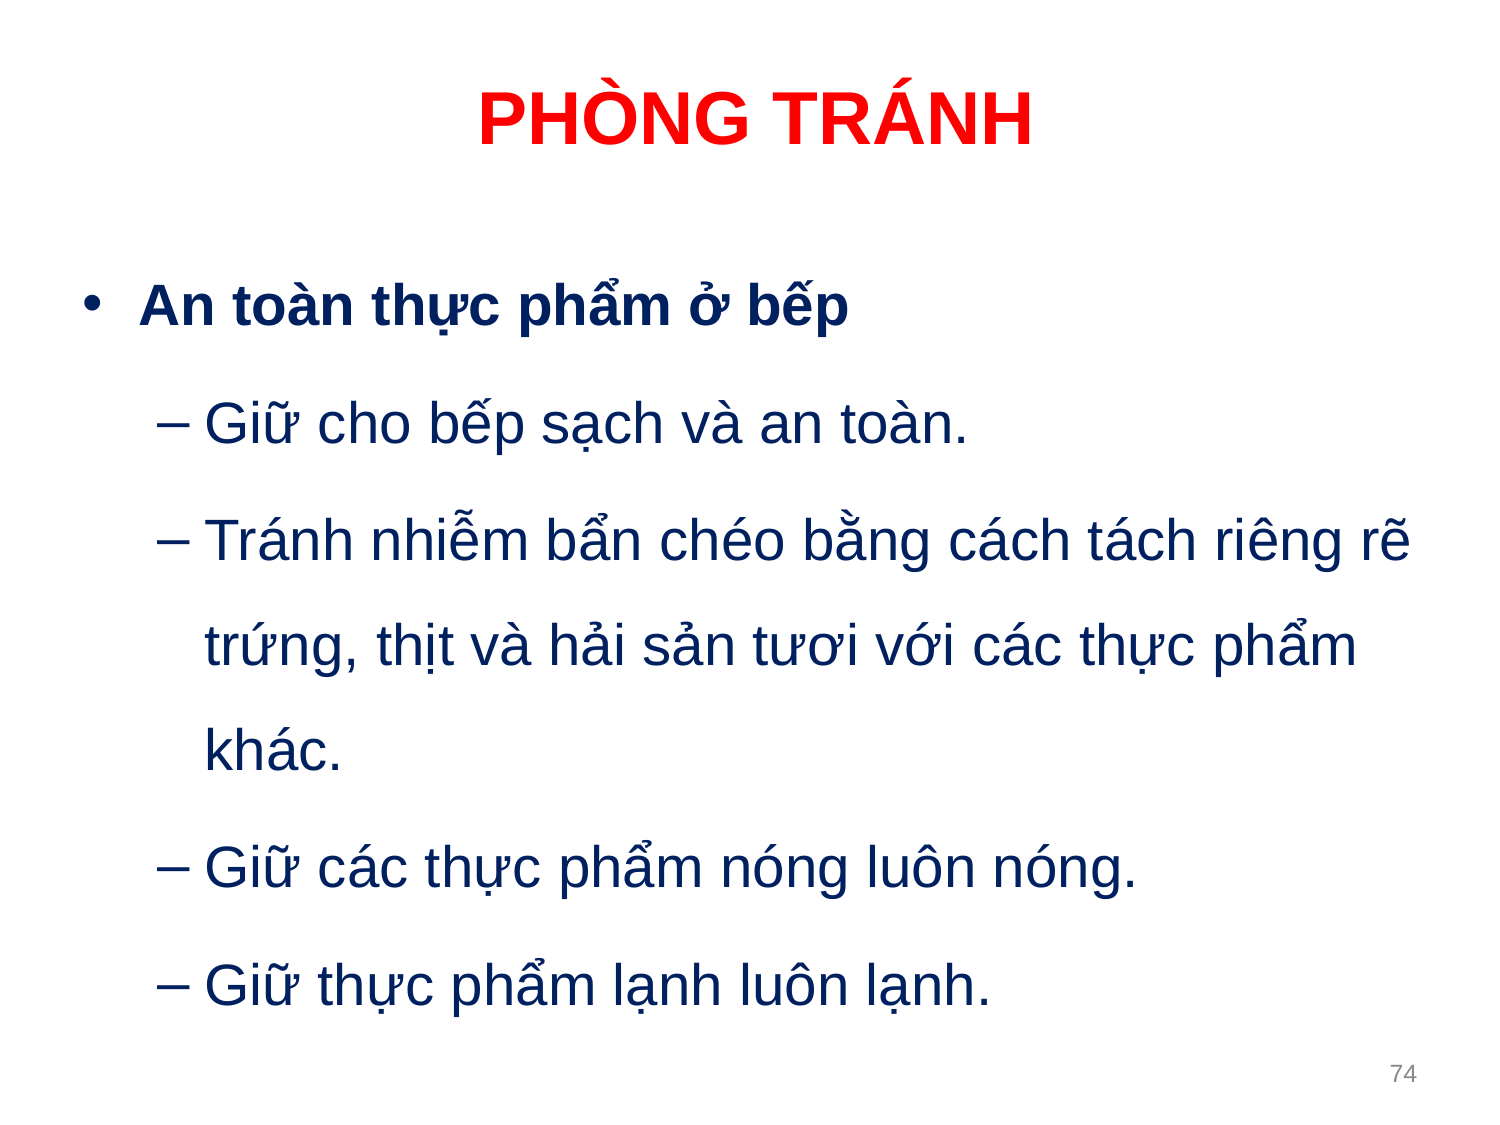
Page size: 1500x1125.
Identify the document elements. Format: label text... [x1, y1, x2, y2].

text_box PHÒNG TRÁNH [74, 62, 1438, 168]
slide_number 74 [1379, 1050, 1426, 1095]
text_box An toàn thực phẩm ở bếp Giữ cho bếp sạch và an toàn. Tránh nhiễm bẩn chéo bằng cách tách riêng rẽ trứng, thịt và hải sản tươi với các thực phẩm khác. Giữ các thực phẩm nóng luôn nóng. Giữ thực phẩm lạnh luôn lạnh. [74, 224, 1438, 1025]
